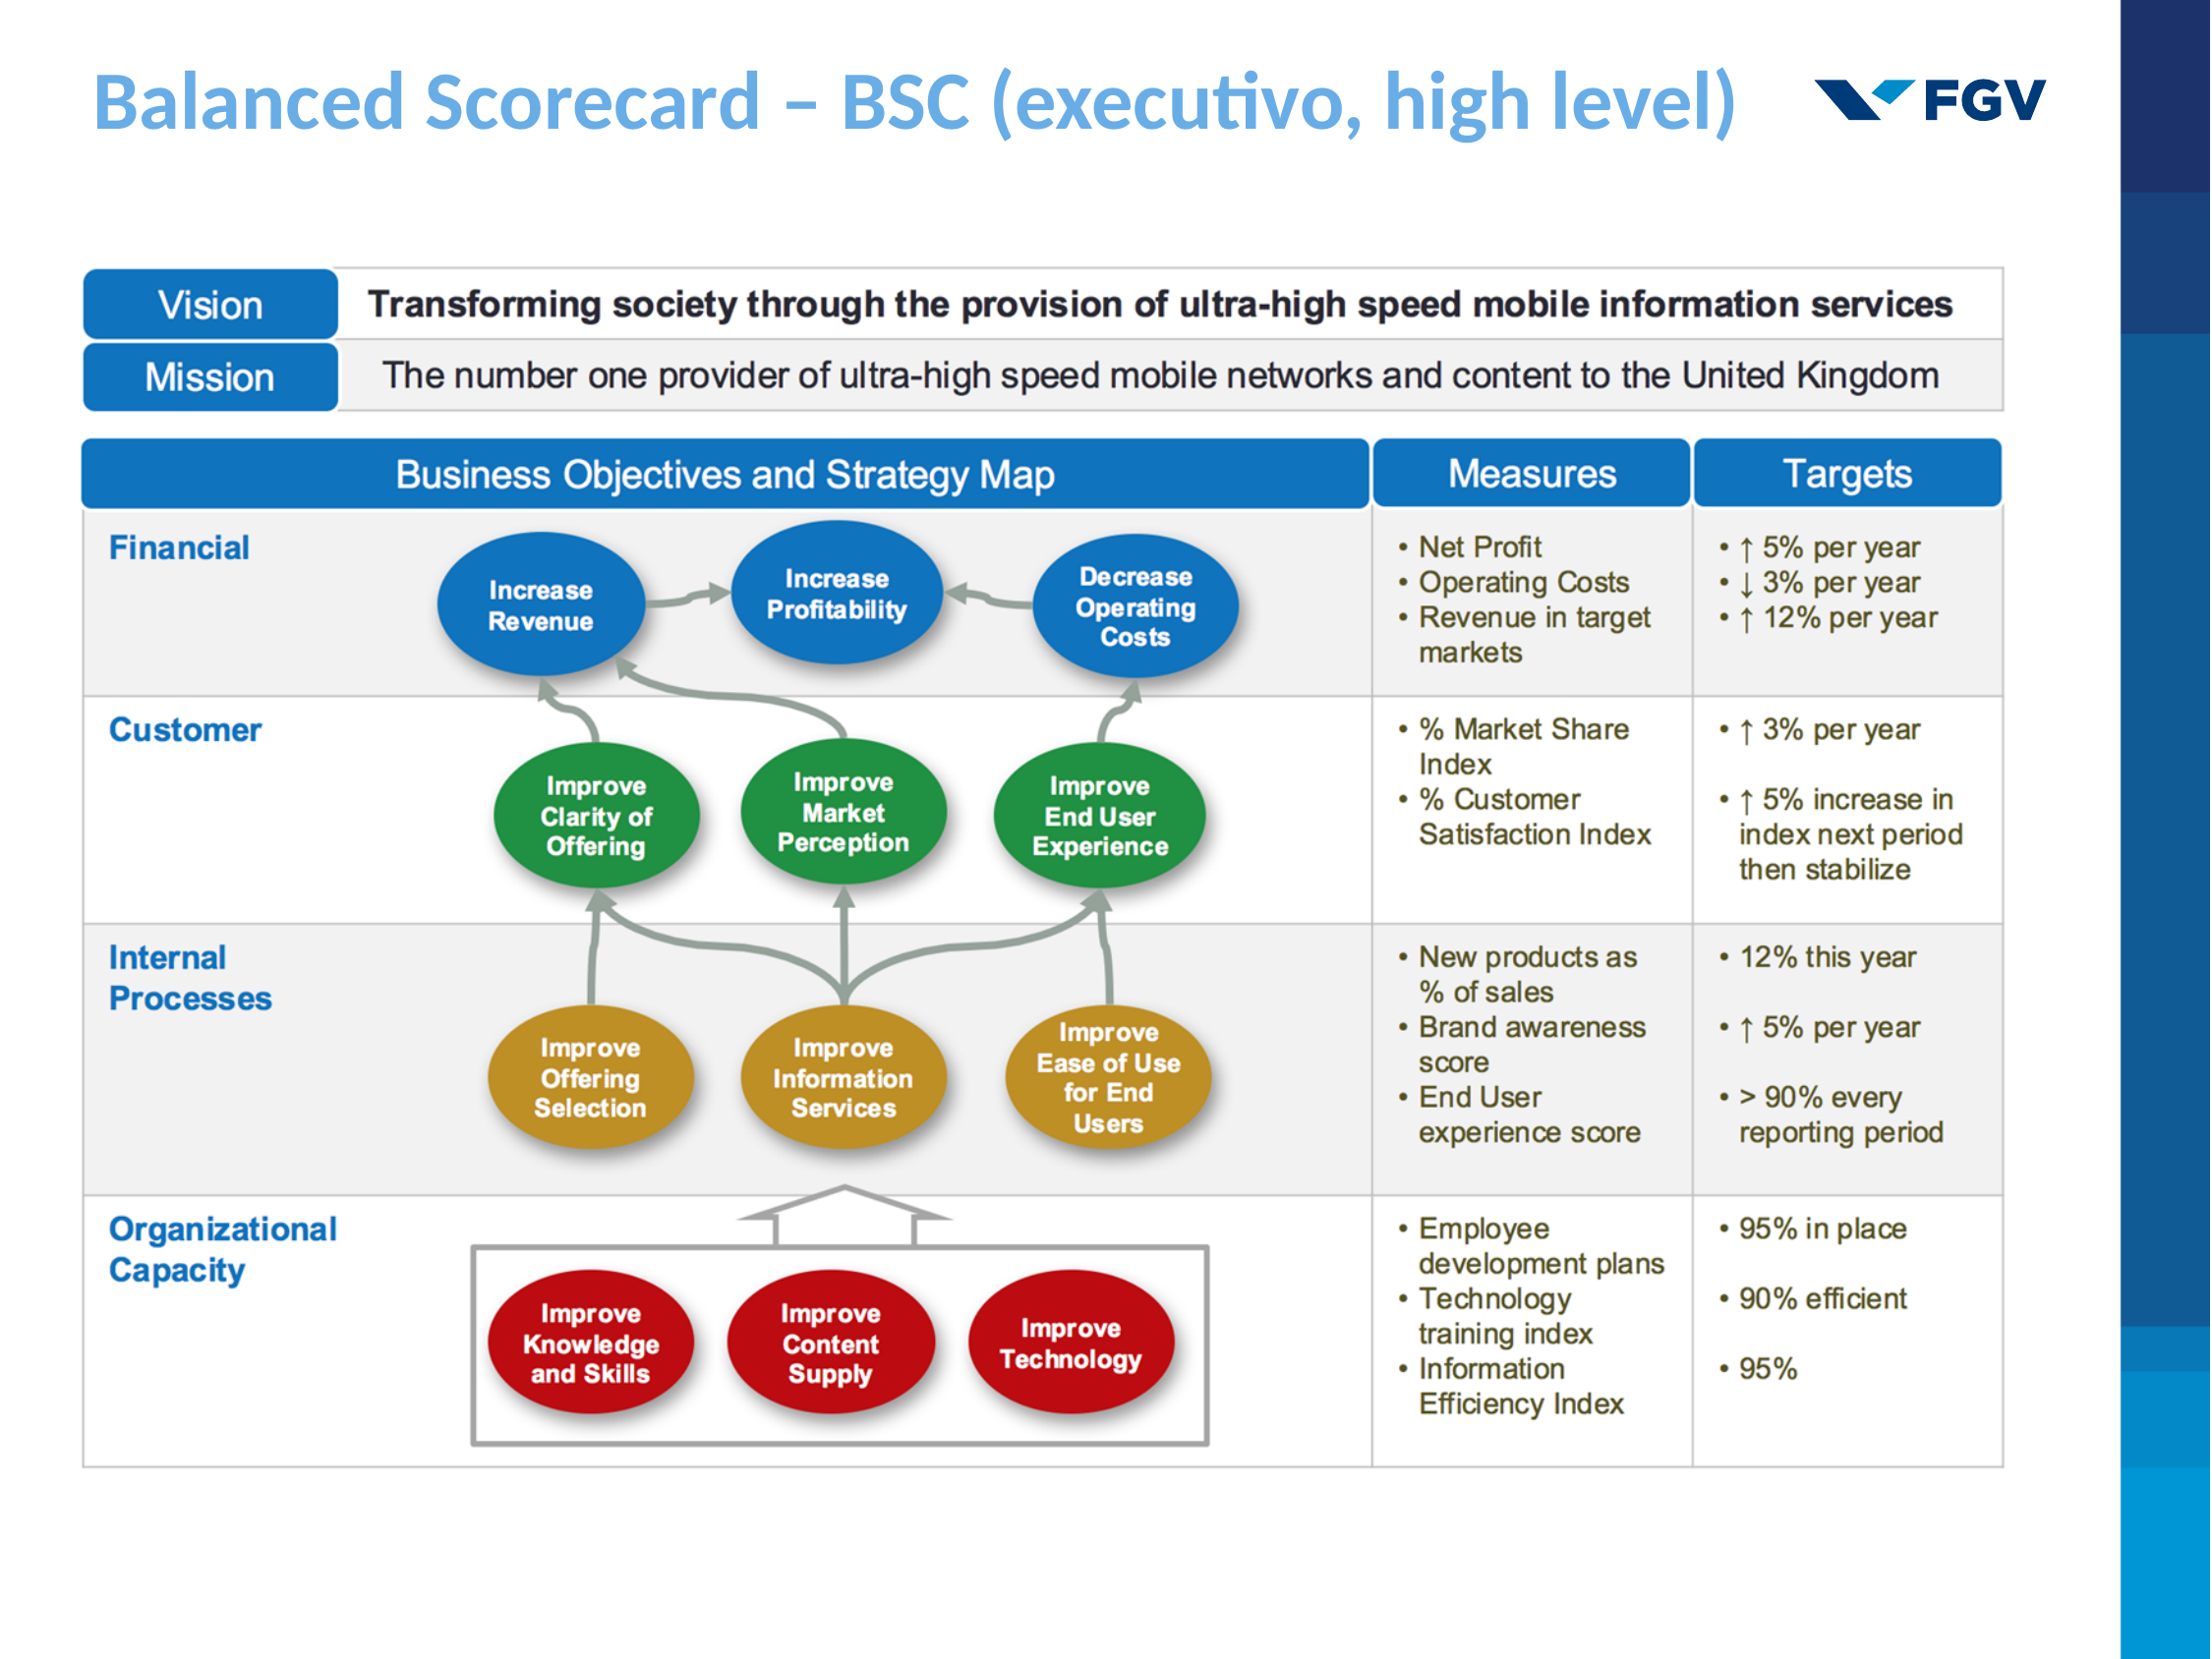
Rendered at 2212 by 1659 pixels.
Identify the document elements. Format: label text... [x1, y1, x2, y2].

picture [2, 0, 2210, 1659]
title Balanced Scorecard – BSC (executivo, high level) [78, 38, 1791, 156]
